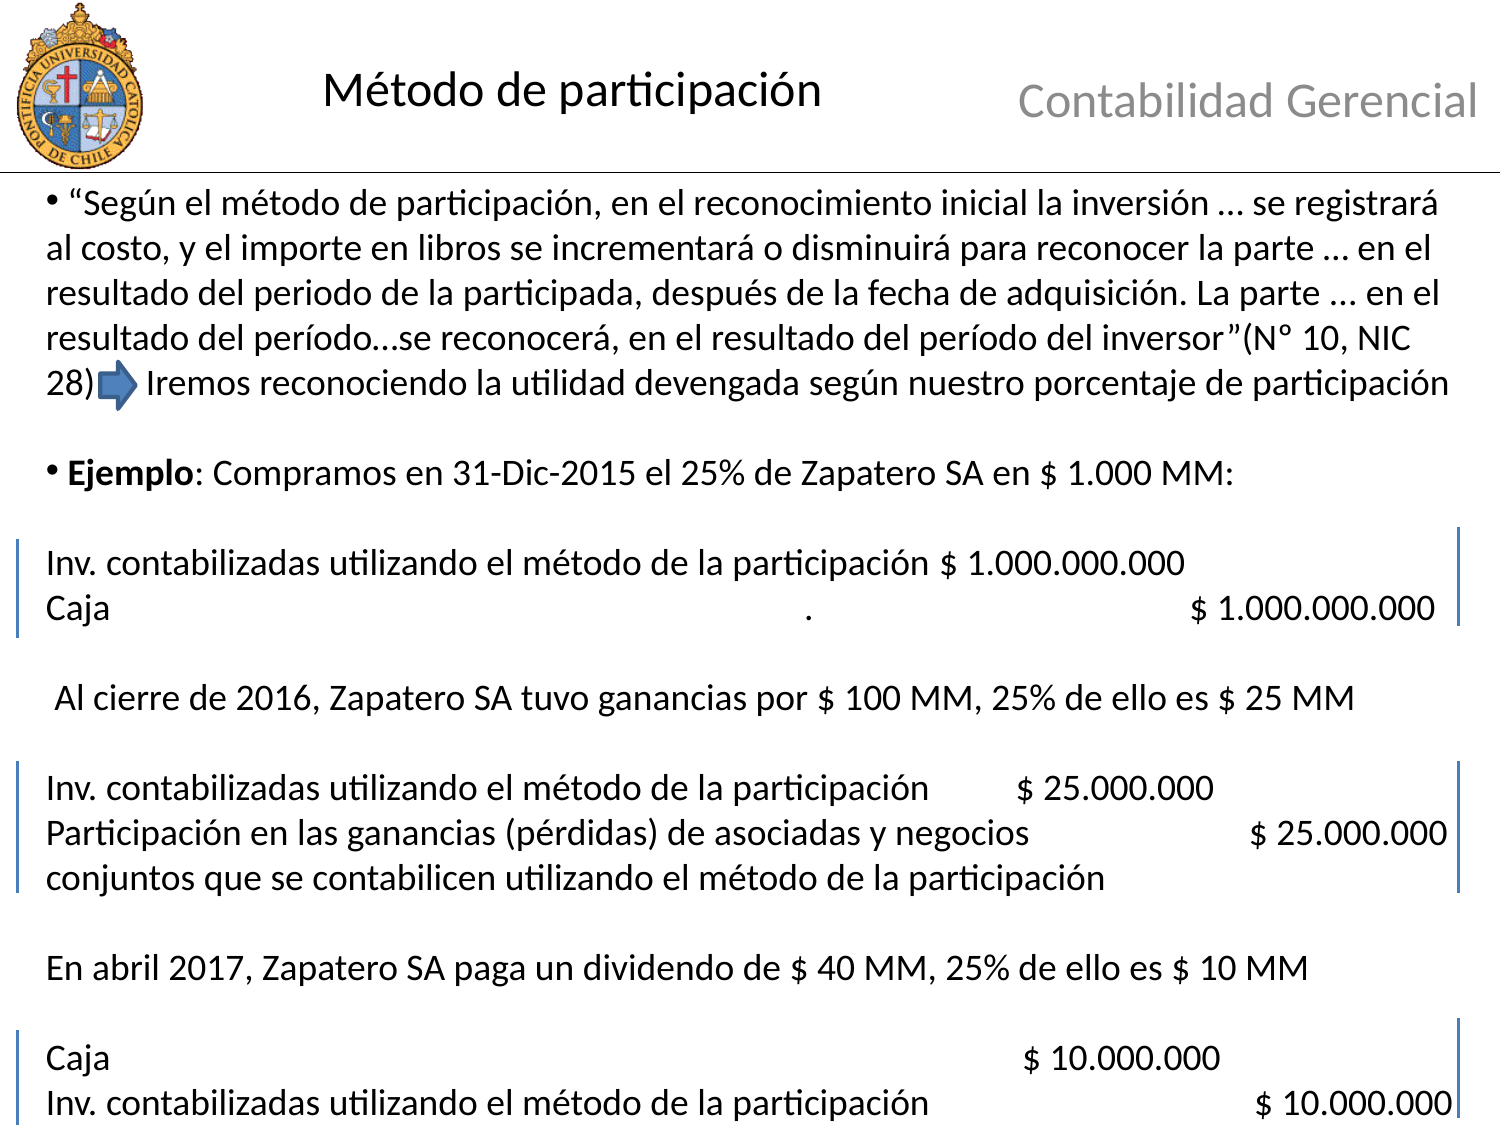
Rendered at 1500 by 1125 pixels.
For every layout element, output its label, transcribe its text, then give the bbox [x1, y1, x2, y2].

text_box [98, 359, 138, 411]
title Método de participación [160, 0, 998, 170]
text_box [0, 0, 160, 172]
subtitle Contabilidad Gerencial [998, 0, 1500, 172]
text_box “Según el método de participación, en el reconocimiento inicial la inversión … se registrará al costo, y el importe en libros se incrementará o disminuirá para reconocer la parte … en el resultado del periodo de la participada, después de la fecha de adquisición. La parte ... en el resultado del período…se reconocerá, en el resultado del período del inversor”(Nº 10, NIC 28) Iremos reconociendo la utilidad devengada según nuestro porcentaje de participación Ejemplo: Compramos en 31-Dic-2015 el 25% de Zapatero SA en $ 1.000 MM: Inv. contabilizadas utilizando el método de la participación $ 1.000.000.000 Caja . $ 1.000.000.000 Al cierre de 2016, Zapatero SA tuvo ganancias por $ 100 MM, 25% de ello es $ 25 MM Inv. contabilizadas utilizando el método de la participación $ 25.000.000 Participación en las ganancias (pérdidas) de asociadas y negocios $ 25.000.000 conjuntos que se contabilicen utilizando el método de la participación En abril 2017, Zapatero SA paga un dividendo de $ 40 MM, 25% de ello es $ 10 MM Caja $ 10.000.000 Inv. contabilizadas utilizando el método de la participación $ 10.000.000 [31, 180, 1471, 1125]
